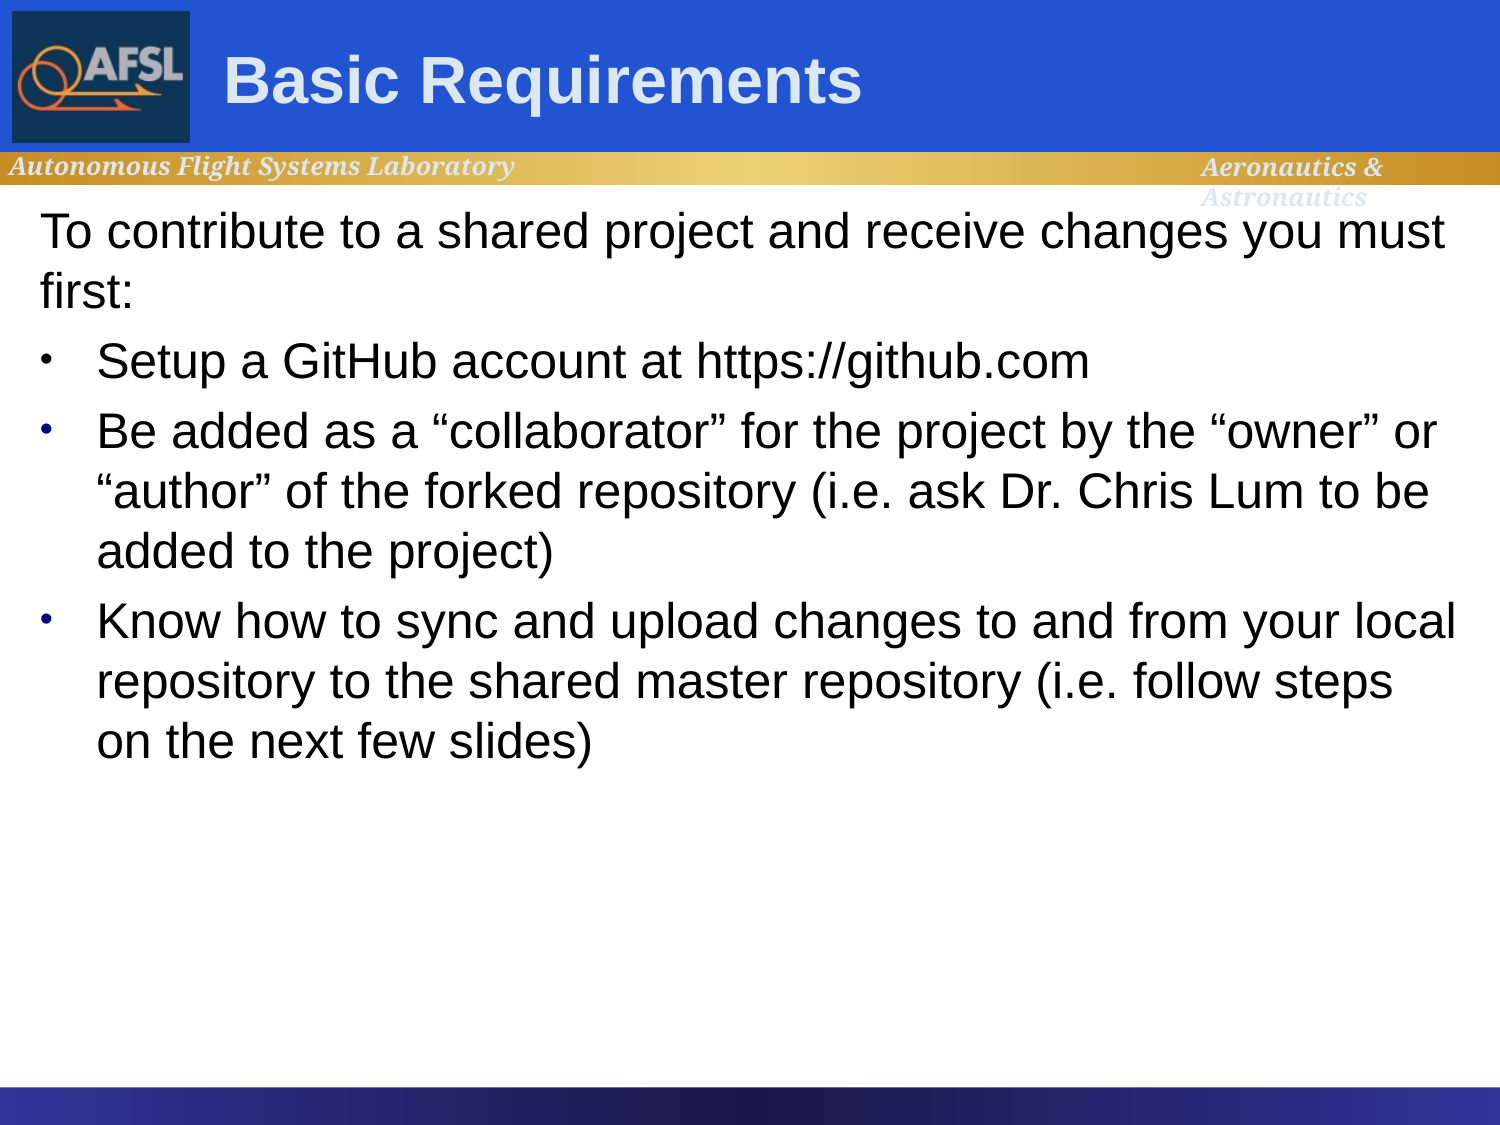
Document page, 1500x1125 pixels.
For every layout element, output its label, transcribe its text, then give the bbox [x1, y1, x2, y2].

picture [12, 11, 190, 143]
list To contribute to a shared project and receive changes you must first: Setup a GitHub account at https://github.com Be added as a “collaborator” for the project by the “owner” or “author” of the forked repository (i.e. ask Dr. Chris Lum to be added to the project) Know how to sync and upload changes to and from your local repository to the shared master repository (i.e. follow steps on the next few slides) [24, 190, 1475, 1075]
title Basic Requirements [208, 14, 1468, 140]
